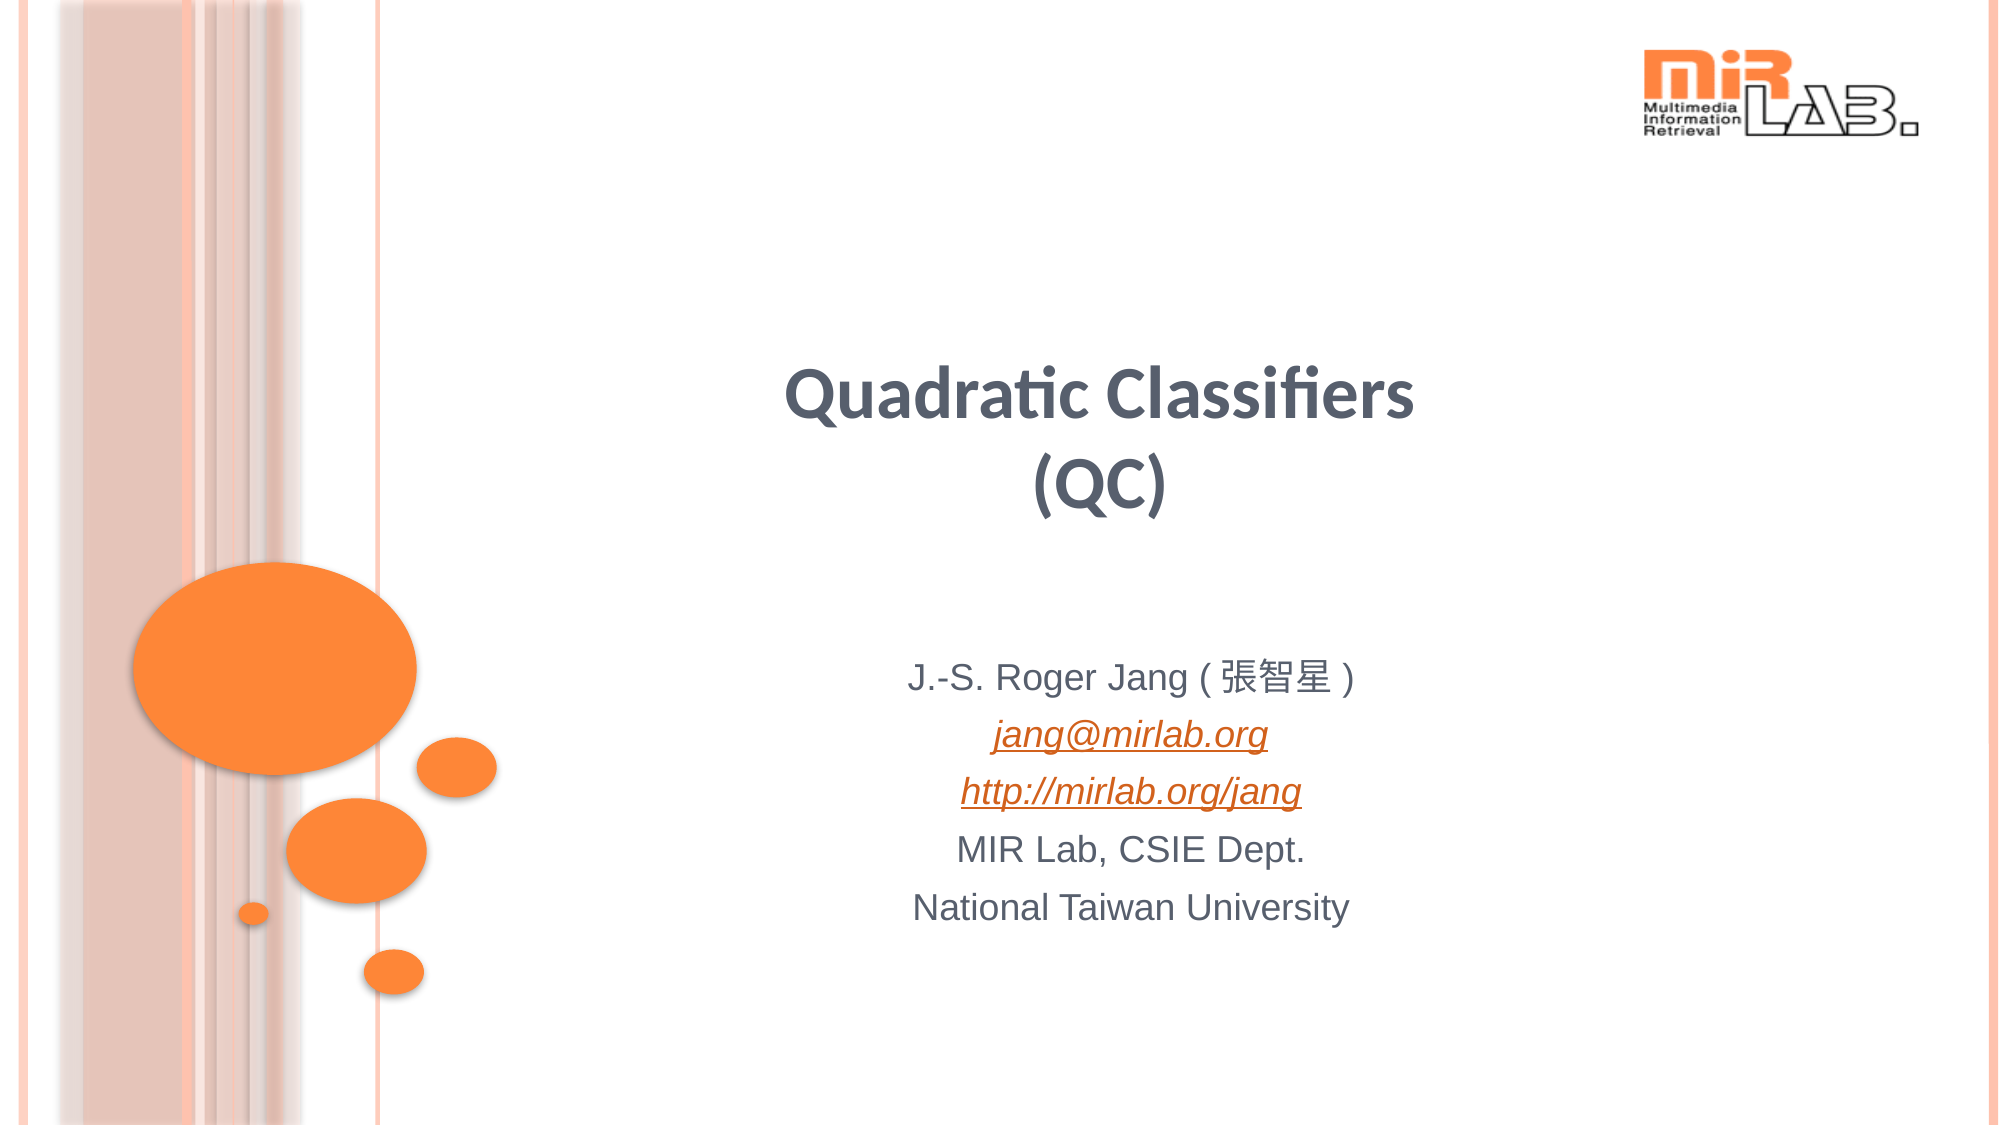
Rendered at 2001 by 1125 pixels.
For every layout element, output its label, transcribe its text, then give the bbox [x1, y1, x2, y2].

picture [1638, 45, 1922, 141]
subtitle J.-S. Roger Jang (張智星) jang@mirlab.org http://mirlab.org/jang MIR Lab, CSIE Dept. National Taiwan University [624, 645, 1638, 965]
title Quadratic Classifiers (QC) [503, 219, 1697, 531]
